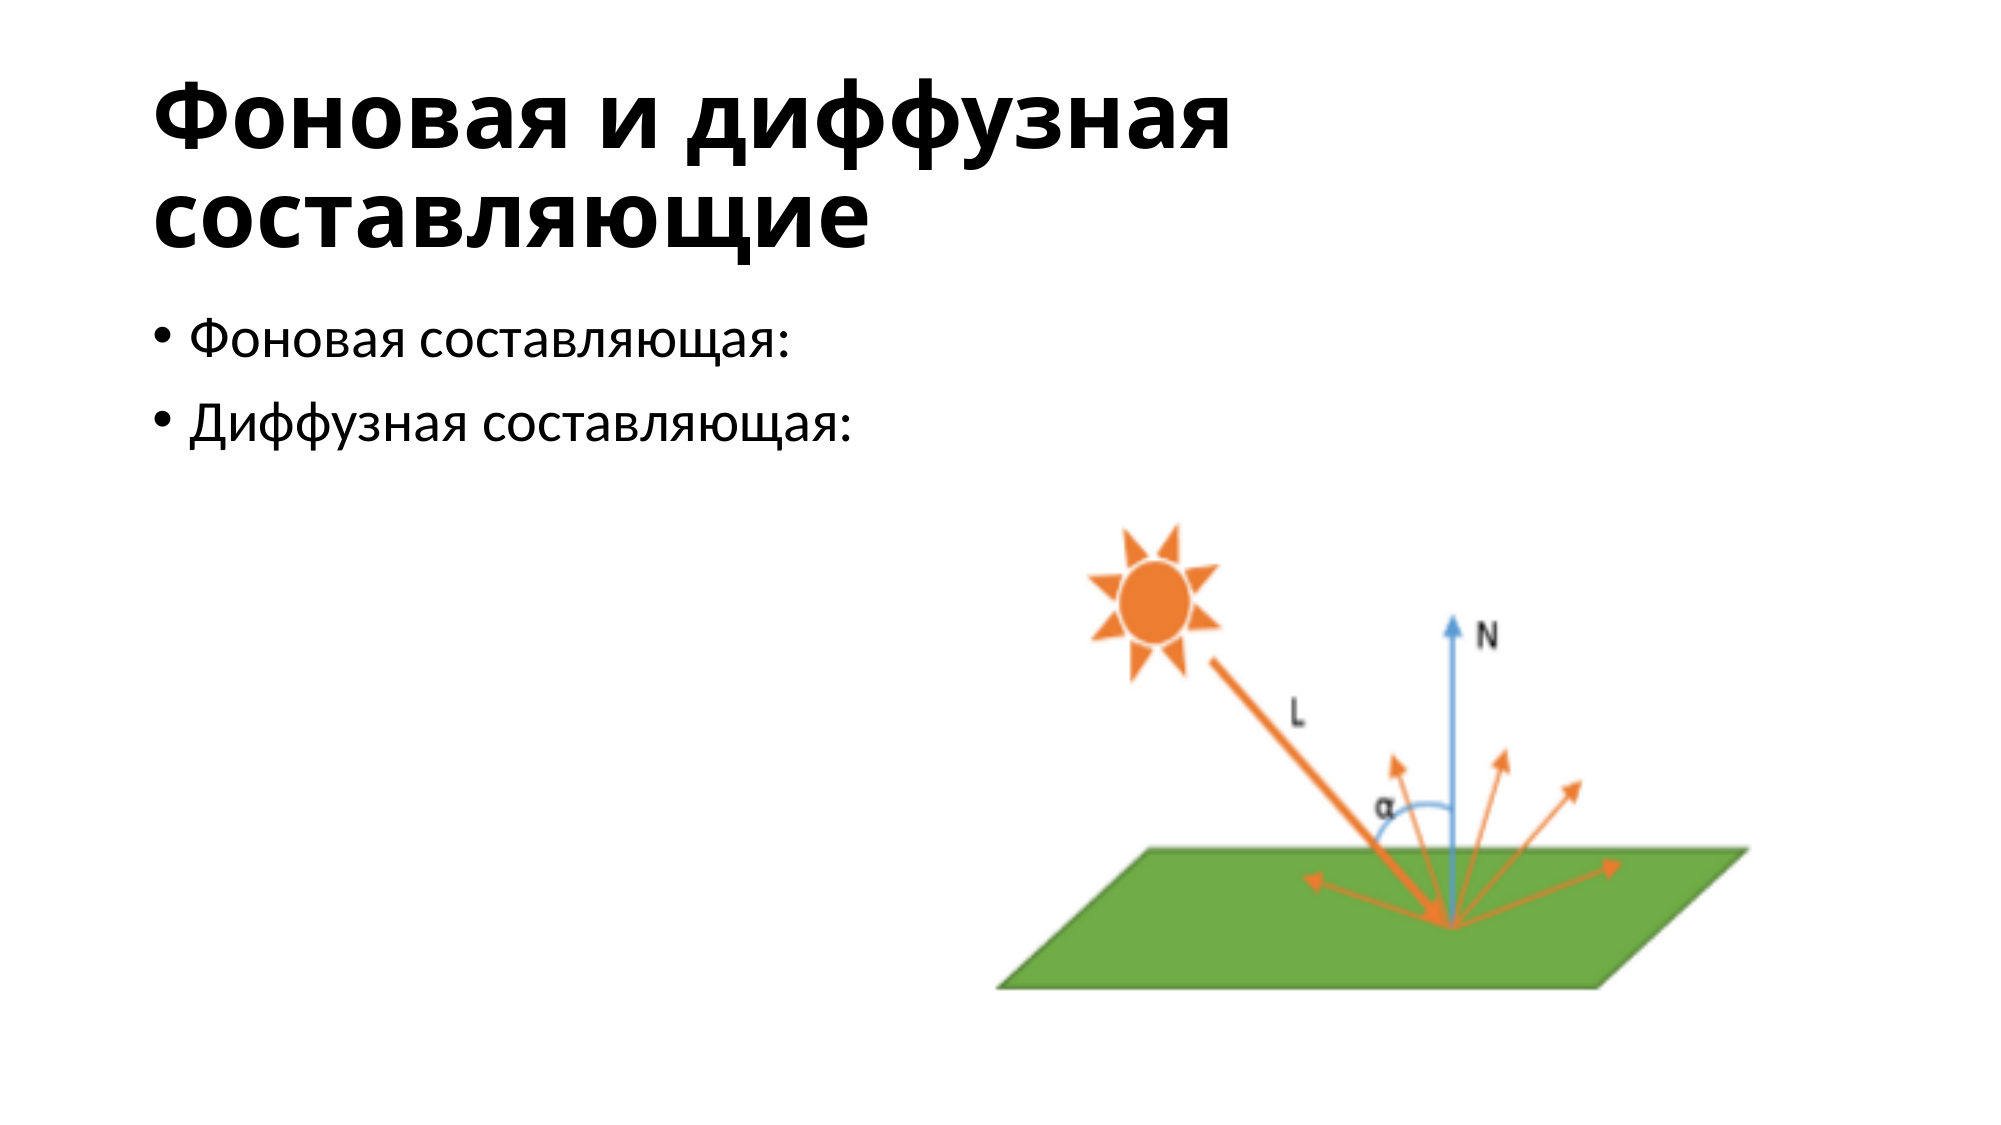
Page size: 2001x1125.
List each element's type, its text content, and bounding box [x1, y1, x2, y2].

title Фоновая и диффузная составляющие [137, 59, 1863, 278]
picture [982, 511, 1759, 1014]
